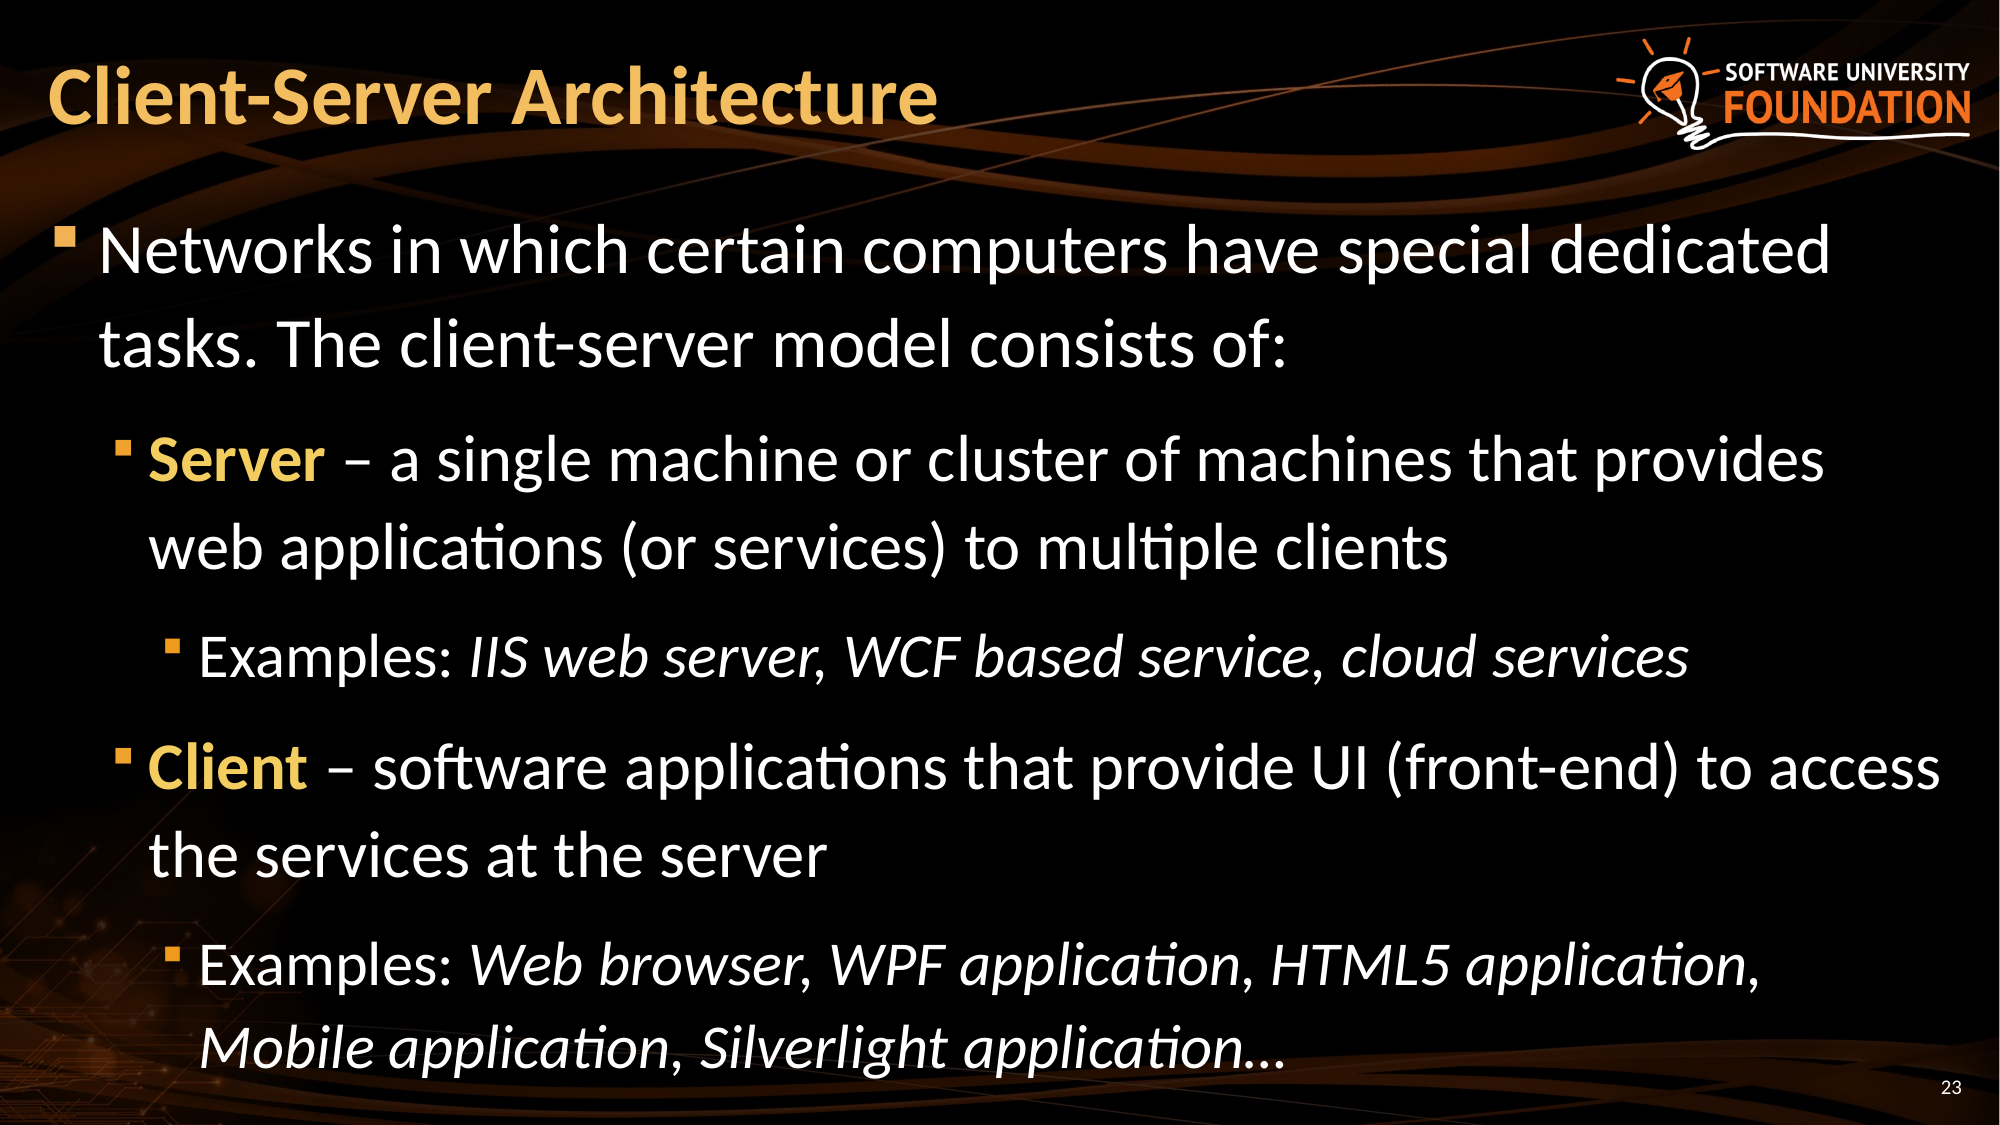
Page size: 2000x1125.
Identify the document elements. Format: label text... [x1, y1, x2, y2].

slide_number 23 [1897, 1070, 1968, 1103]
title Client-Server Architecture [30, 6, 1602, 189]
list Networks in which certain computers have special dedicated tasks. The client-server model consists of: Server – a single machine or cluster of machines that provides web applications (or services) to multiple clients Examples: IIS web server, WCF based service, cloud services Client – software applications that provide UI (front-end) to access the services at the server Examples: Web browser, WPF application, HTML5 application, Mobile application, Silverlight application… [31, 188, 1968, 1103]
picture [0, 0, 2000, 1125]
